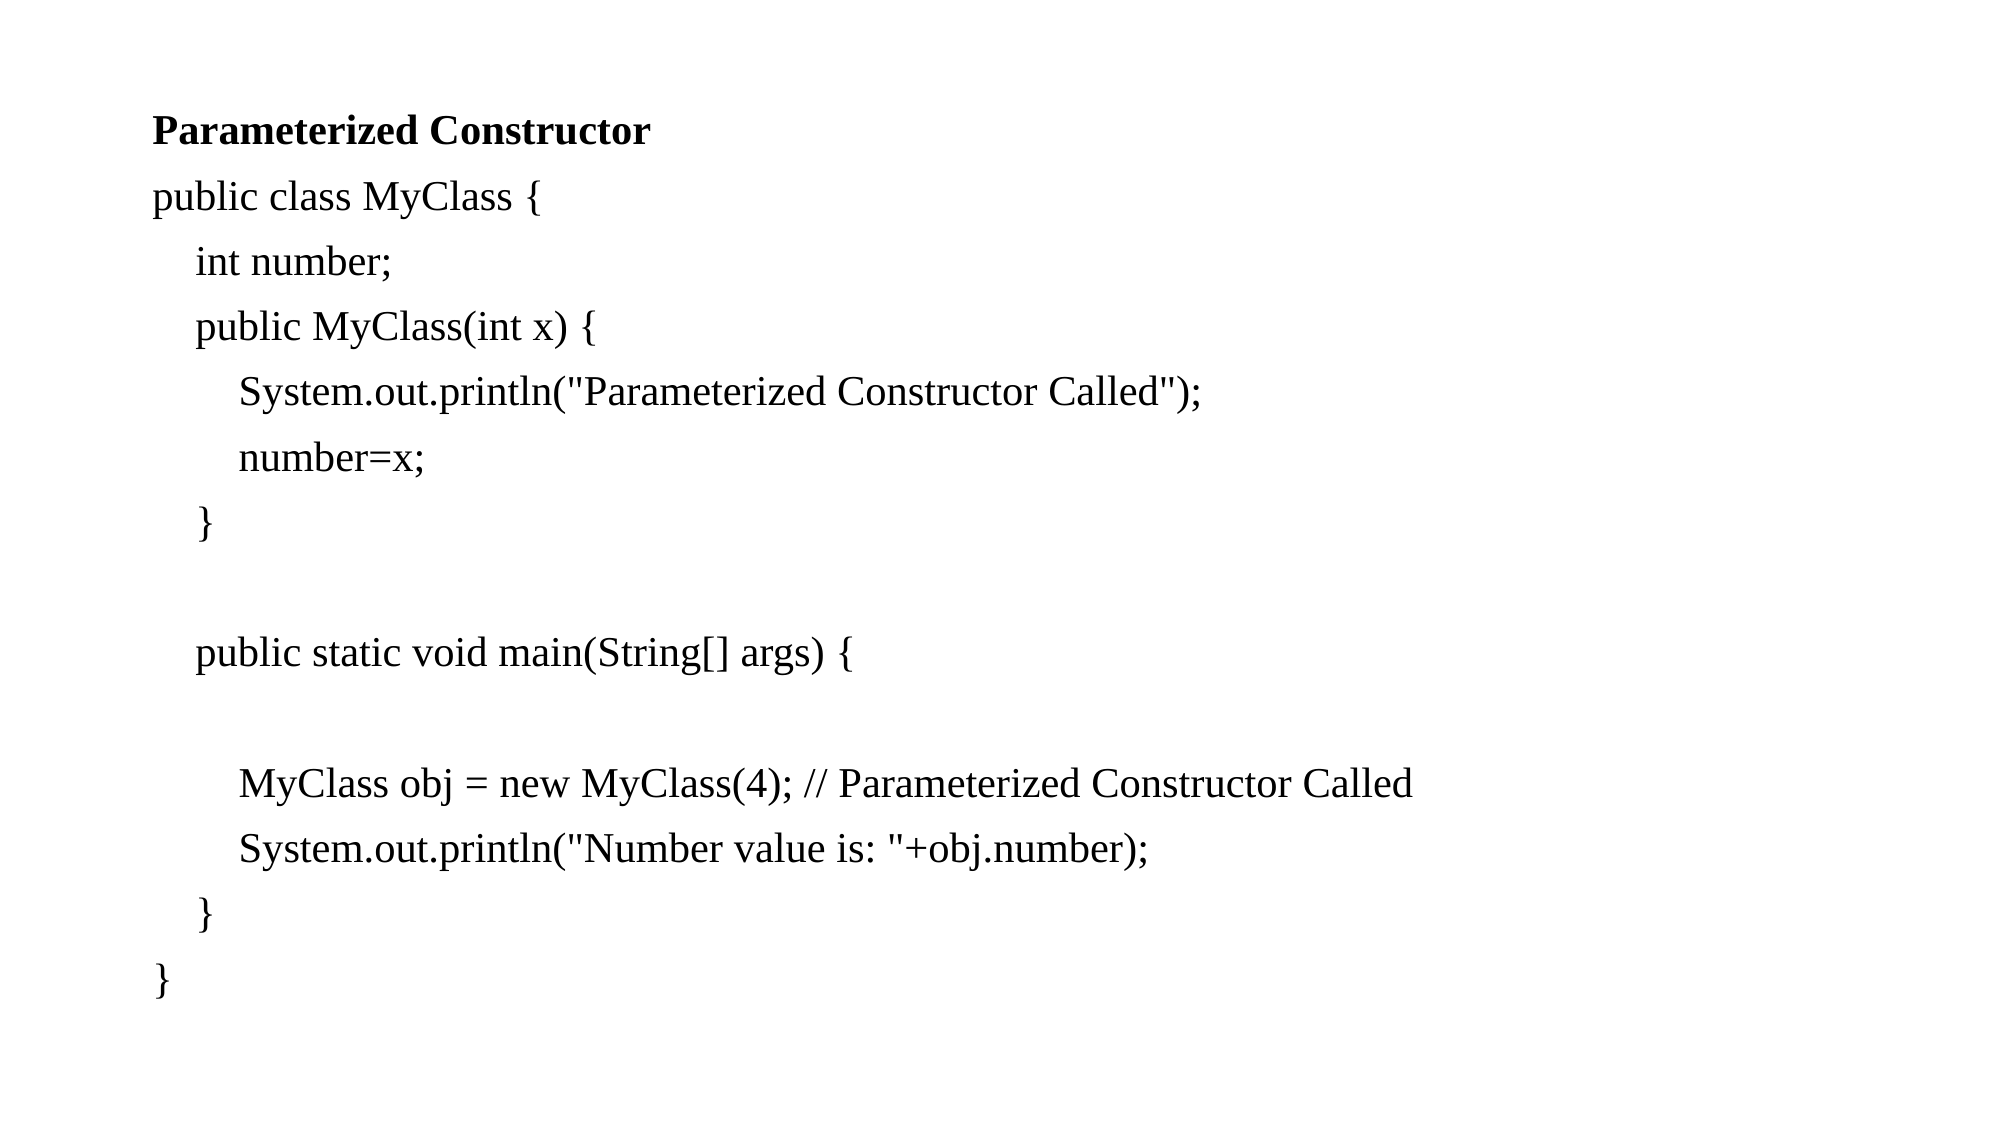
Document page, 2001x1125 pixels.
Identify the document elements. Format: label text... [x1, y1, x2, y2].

list Parameterized Constructor public class MyClass { int number; public MyClass(int x) { System.out.println("Parameterized Constructor Called"); number=x; } public static void main(String[] args) { MyClass obj = new MyClass(4); // Parameterized Constructor Called System.out.println("Number value is: "+obj.number); } } [137, 100, 1863, 1014]
